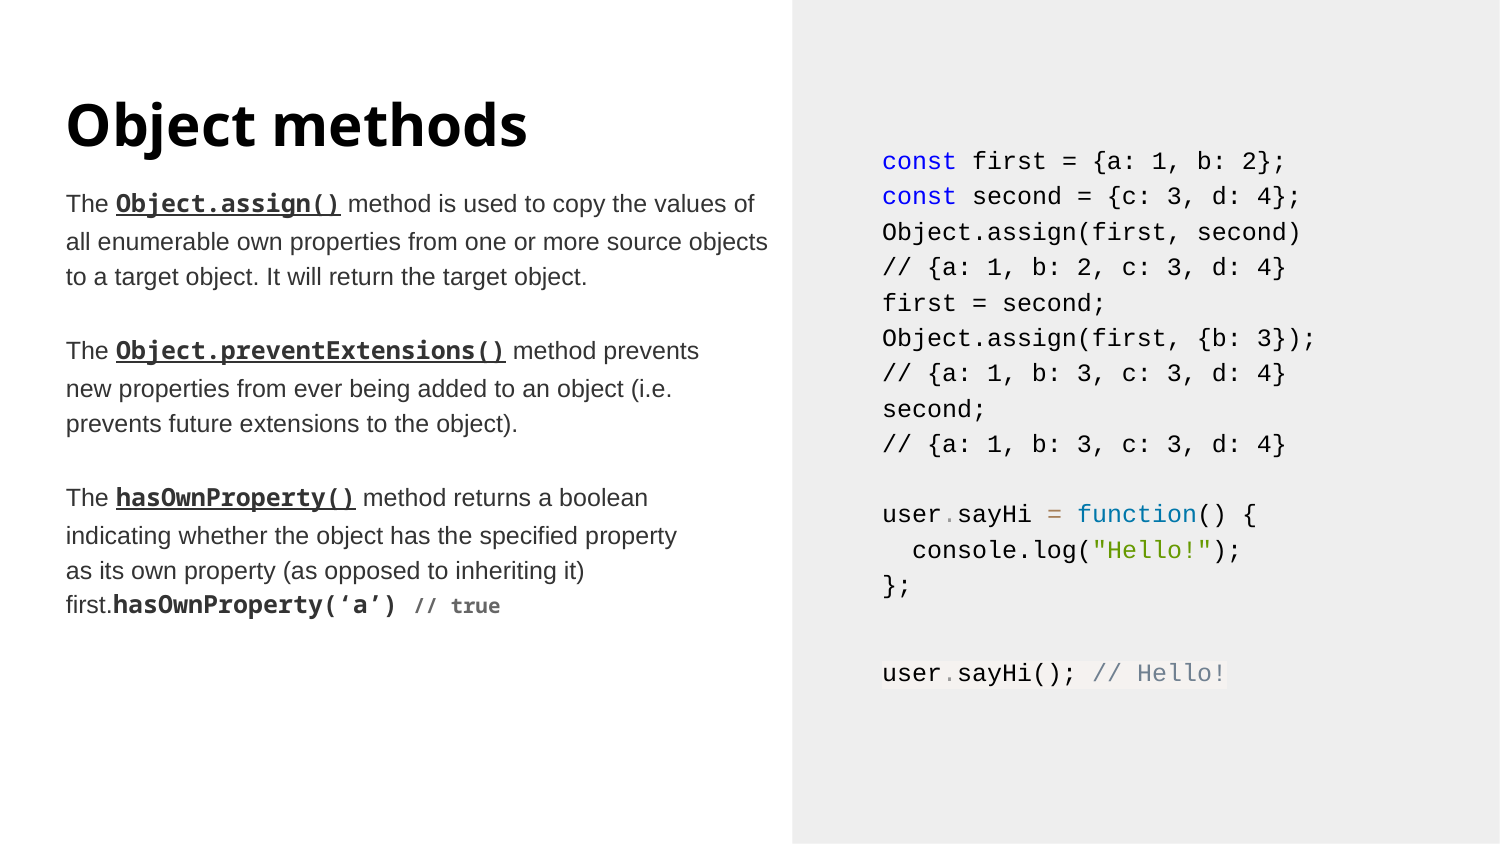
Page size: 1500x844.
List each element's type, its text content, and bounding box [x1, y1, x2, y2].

text_box The Object.preventExtensions() method prevents new properties from ever being added to an object (i.e. prevents future extensions to the object). [51, 314, 718, 446]
text_box const first = {a: 1, b: 2}; const second = {c: 3, d: 4}; Object.assign(first, second) // {a: 1, b: 2, c: 3, d: 4} first = second; Object.assign(first, {b: 3}); // {a: 1, b: 3, c: 3, d: 4} second; // {a: 1, b: 3, c: 3, d: 4} user.sayHi = function() { console.log("Hello!"); }; user.sayHi(); // Hello! [792, 0, 1500, 844]
text_box The hasOwnProperty() method returns a boolean indicating whether the object has the specified property as its own property (as opposed to inheriting it) first.hasOwnProperty(‘a’) // true [51, 461, 718, 628]
text_box The Object.assign() method is used to copy the values of all enumerable own properties from one or more source objects to a target object. It will return the target object. [51, 166, 792, 299]
text_box Object methods [51, 72, 718, 166]
